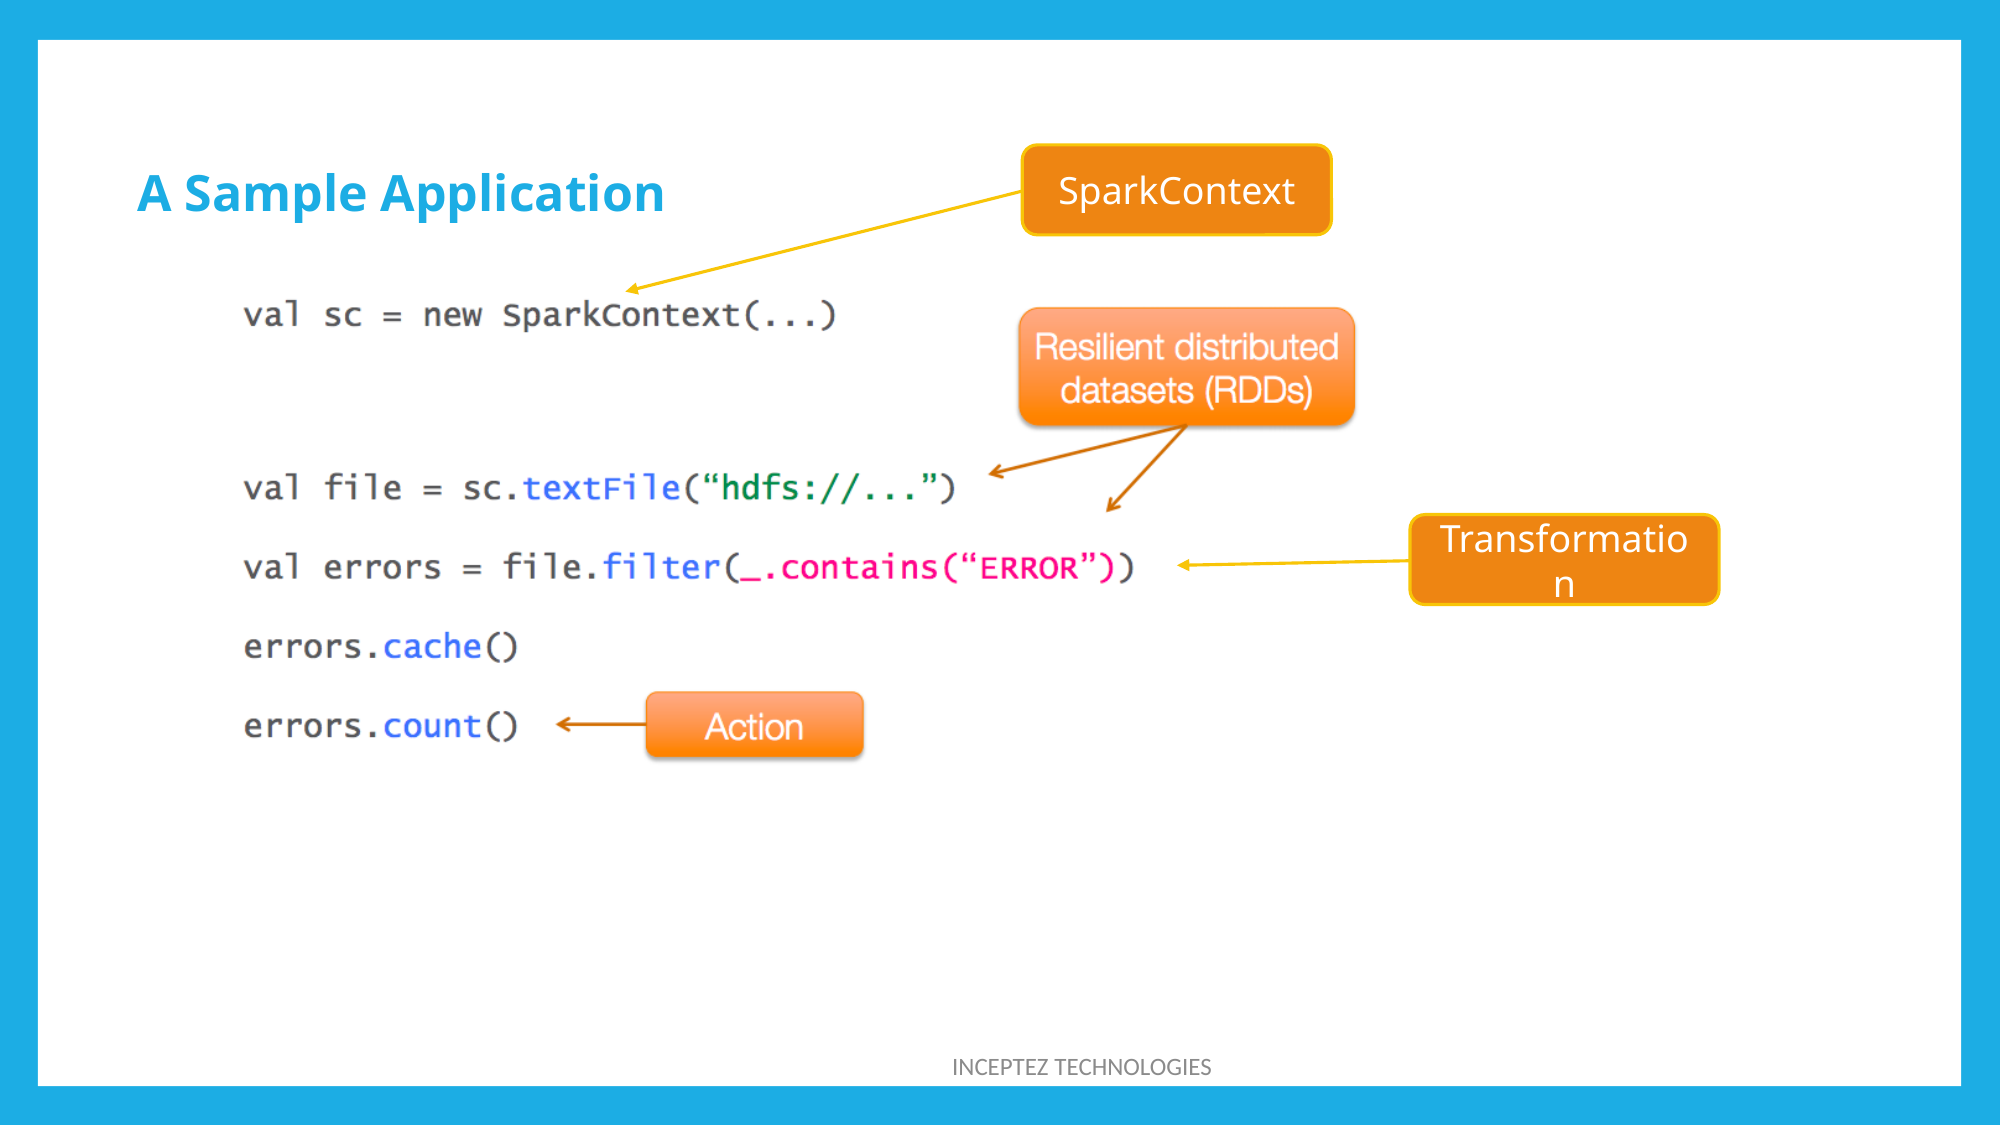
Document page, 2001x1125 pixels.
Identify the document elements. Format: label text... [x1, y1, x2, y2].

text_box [625, 190, 1023, 292]
text_box A Sample Application [122, 154, 171, 230]
picture [177, 97, 1376, 820]
text_box Transformation [1408, 512, 1721, 607]
text_box INCEPTEZ TECHNOLOGIES [844, 1035, 1320, 1096]
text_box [1176, 560, 1411, 566]
